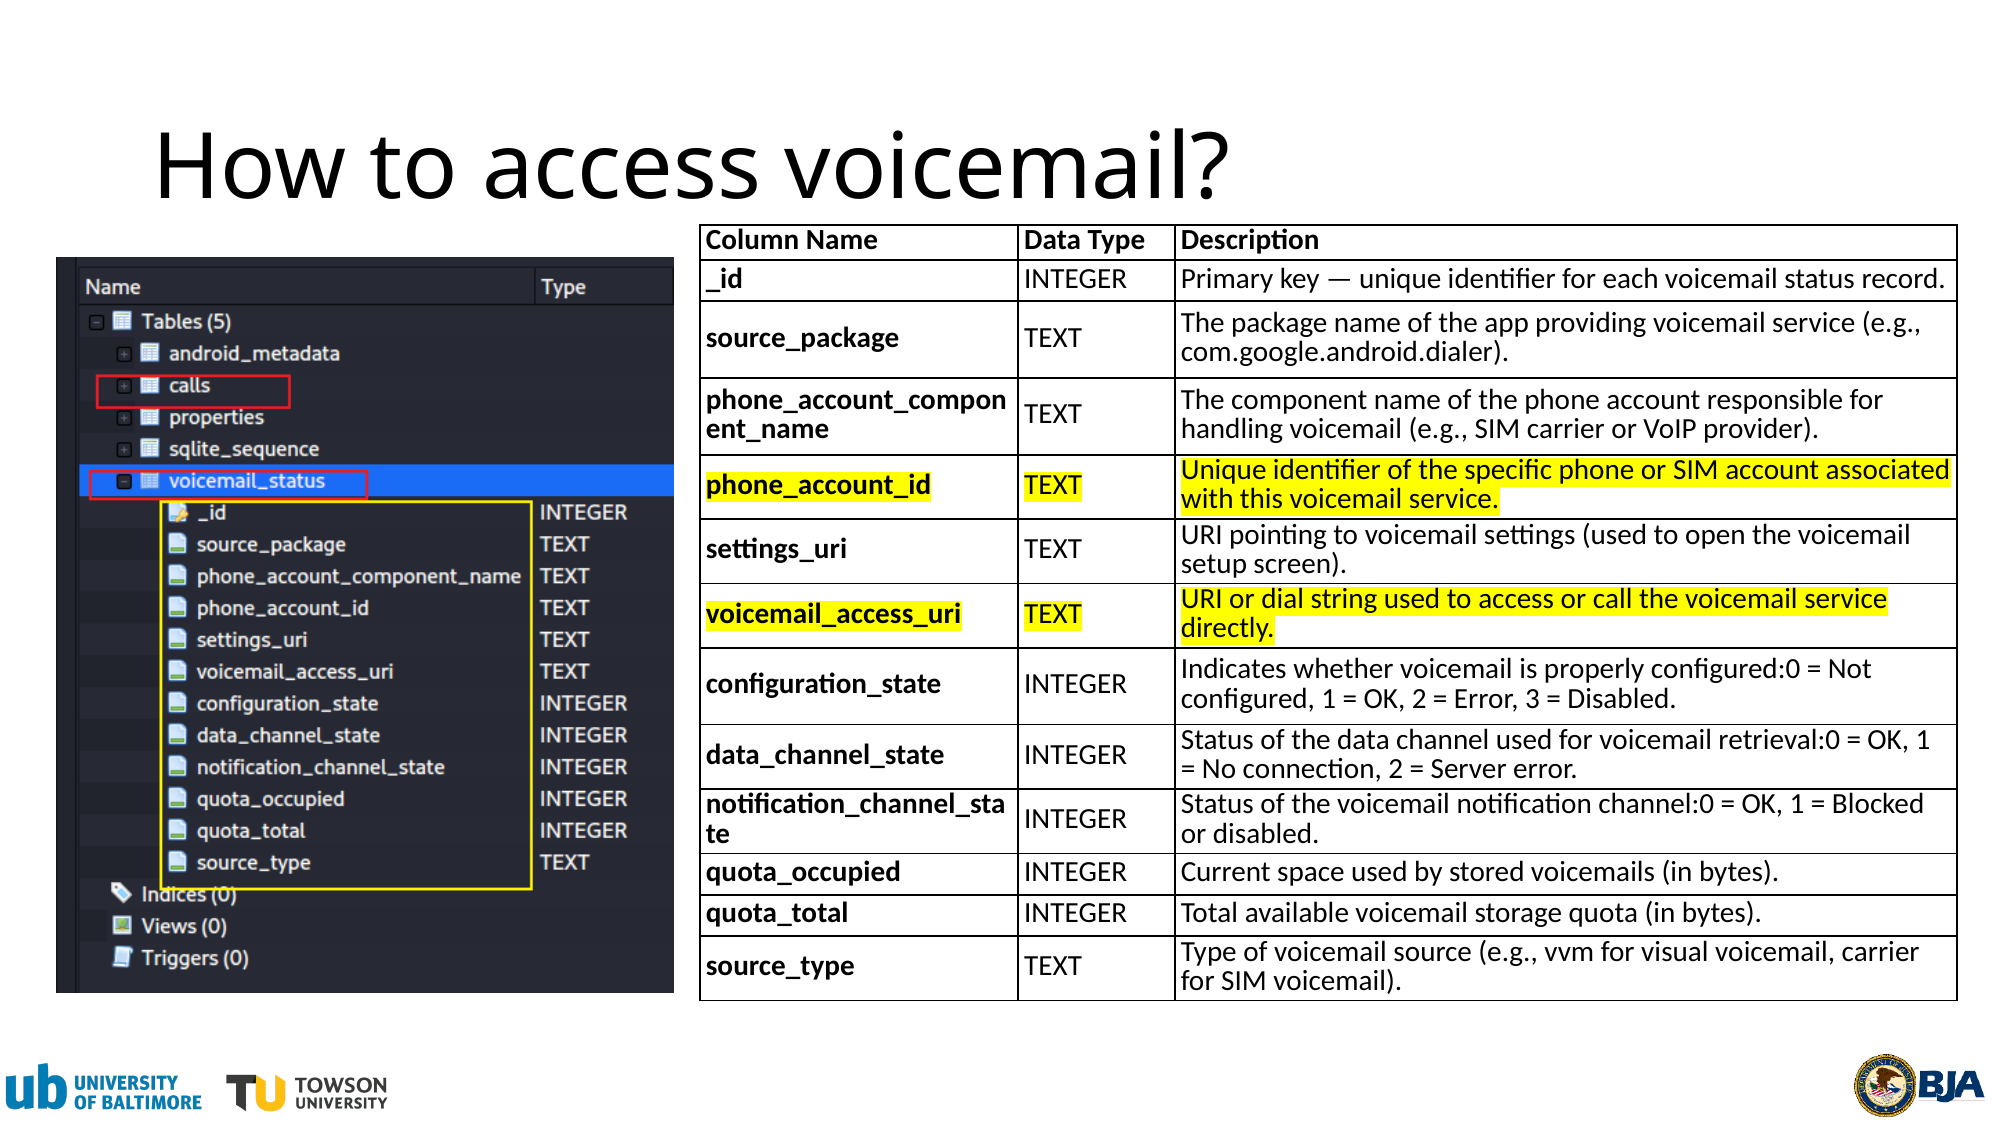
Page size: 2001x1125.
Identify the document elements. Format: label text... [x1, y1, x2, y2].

table_header Description [1176, 226, 1956, 259]
table_cell Unique identifier of the specific phone or SIM account associated with this voicemail service. [1176, 456, 1956, 518]
table_cell Status of the data channel used for voicemail retrieval:0 = OK, 1 = No connection, 2 = Server error. [1176, 725, 1956, 788]
table_cell INTEGER [1019, 261, 1174, 300]
table_cell INTEGER [1019, 854, 1174, 894]
table_cell data_channel_state [701, 725, 1017, 788]
table_cell Total available voicemail storage quota (in bytes). [1176, 896, 1956, 935]
table_cell quota_occupied [701, 854, 1017, 894]
table_cell INTEGER [1019, 725, 1174, 788]
table_cell source_package [701, 302, 1017, 377]
table_cell TEXT [1019, 584, 1174, 647]
table_cell phone_account_component_name [701, 379, 1017, 454]
table_cell settings_uri [701, 520, 1017, 583]
table_cell TEXT [1019, 520, 1174, 583]
table_cell The package name of the app providing voicemail service (e.g., com.google.android.dialer). [1176, 302, 1956, 377]
table_cell phone_account_id [701, 456, 1017, 518]
table_cell INTEGER [1019, 649, 1174, 724]
table_cell configuration_state [701, 649, 1017, 724]
table_cell Primary key — unique identifier for each voicemail status record. [1176, 261, 1956, 300]
picture [0, 1031, 407, 1125]
title How to access voicemail? [137, 59, 1863, 278]
table_cell _id [701, 261, 1017, 300]
table_cell TEXT [1019, 937, 1174, 1000]
table_cell INTEGER [1019, 790, 1174, 853]
table_cell voicemail_access_uri [701, 584, 1017, 647]
table_header Data Type [1019, 226, 1174, 259]
table_cell URI or dial string used to access or call the voicemail service directly. [1176, 584, 1956, 647]
table_cell quota_total [701, 896, 1017, 935]
table_cell TEXT [1019, 456, 1174, 518]
table_cell Indicates whether voicemail is properly configured:0 = Not configured, 1 = OK, 2 = Error, 3 = Disabled. [1176, 649, 1956, 724]
picture [1854, 1054, 1986, 1117]
table_cell INTEGER [1019, 896, 1174, 935]
table_cell Current space used by stored voicemails (in bytes). [1176, 854, 1956, 894]
table_cell The component name of the phone account responsible for handling voicemail (e.g., SIM carrier or VoIP provider). [1176, 379, 1956, 454]
table_cell source_type [701, 937, 1017, 1000]
table_cell Type of voicemail source (e.g., vvm for visual voicemail, carrier for SIM voicemail). [1176, 937, 1956, 1000]
picture [56, 257, 674, 993]
table_cell notification_channel_state [701, 790, 1017, 853]
table_cell TEXT [1019, 379, 1174, 454]
table_header Column Name [701, 226, 1017, 259]
table_cell URI pointing to voicemail settings (used to open the voicemail setup screen). [1176, 520, 1956, 583]
table_cell Status of the voicemail notification channel:0 = OK, 1 = Blocked or disabled. [1176, 790, 1956, 853]
table_cell TEXT [1019, 302, 1174, 377]
